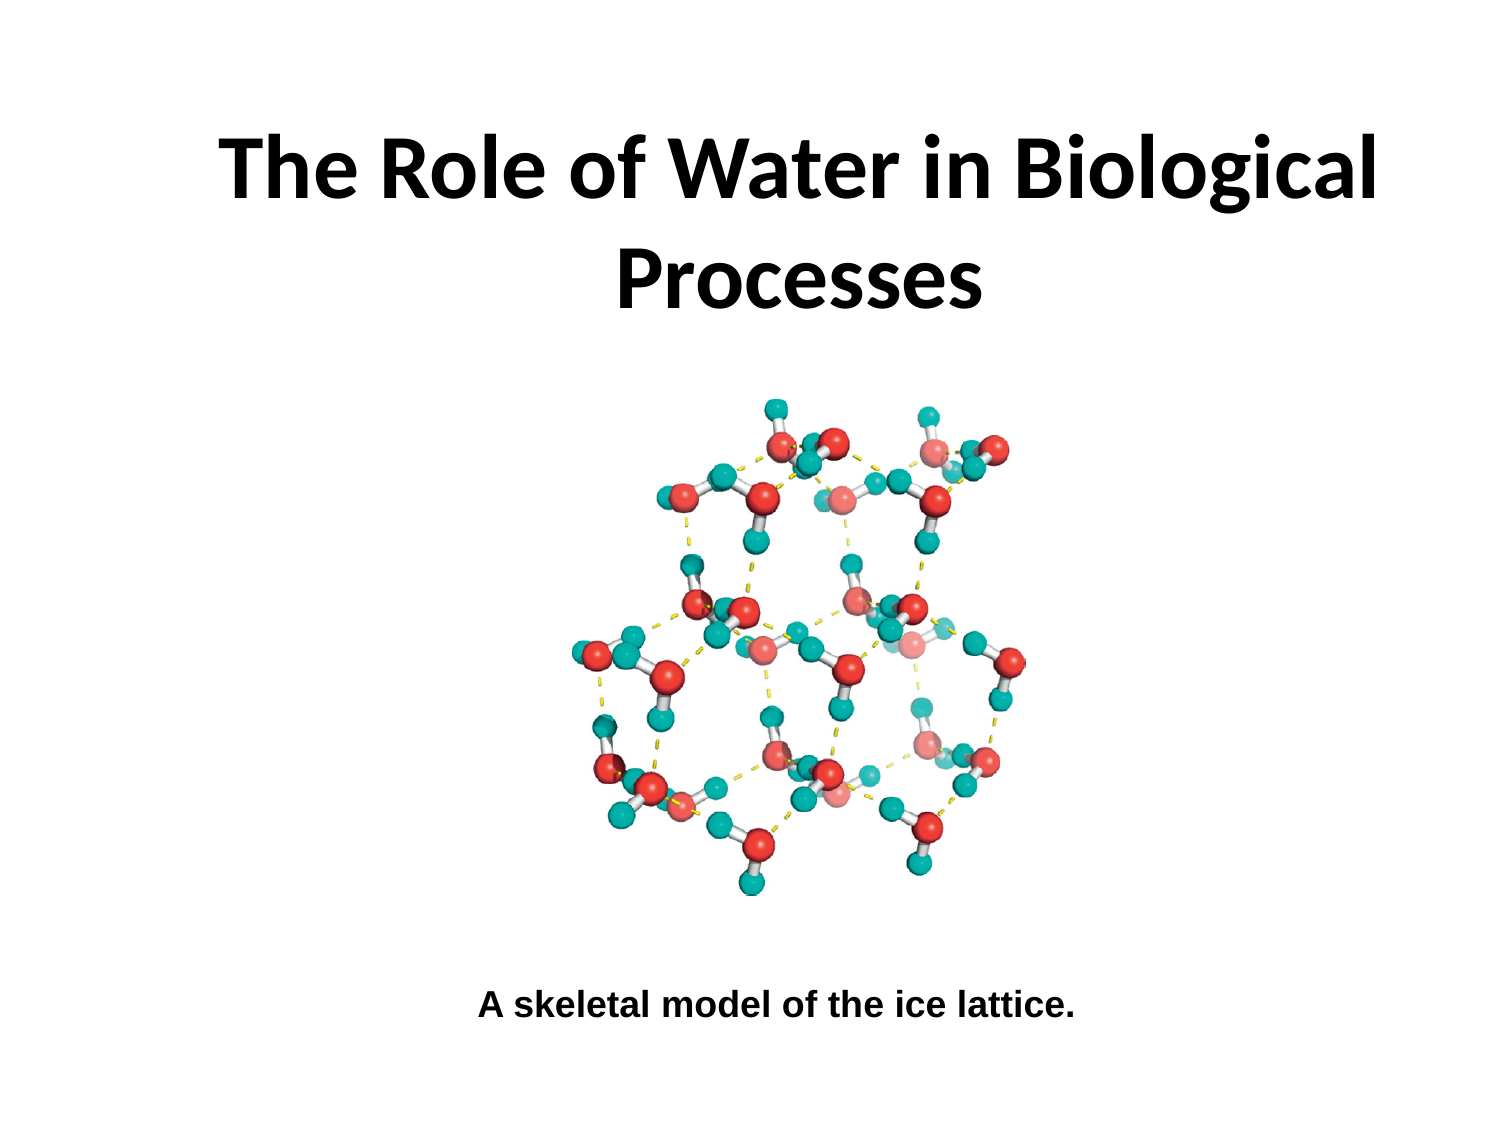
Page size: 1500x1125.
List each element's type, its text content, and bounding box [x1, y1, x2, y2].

text_box A skeletal model of the ice lattice. [462, 972, 1100, 1033]
text_box The Role of Water in Biological Processes [174, 99, 1425, 200]
picture [524, 385, 1051, 910]
